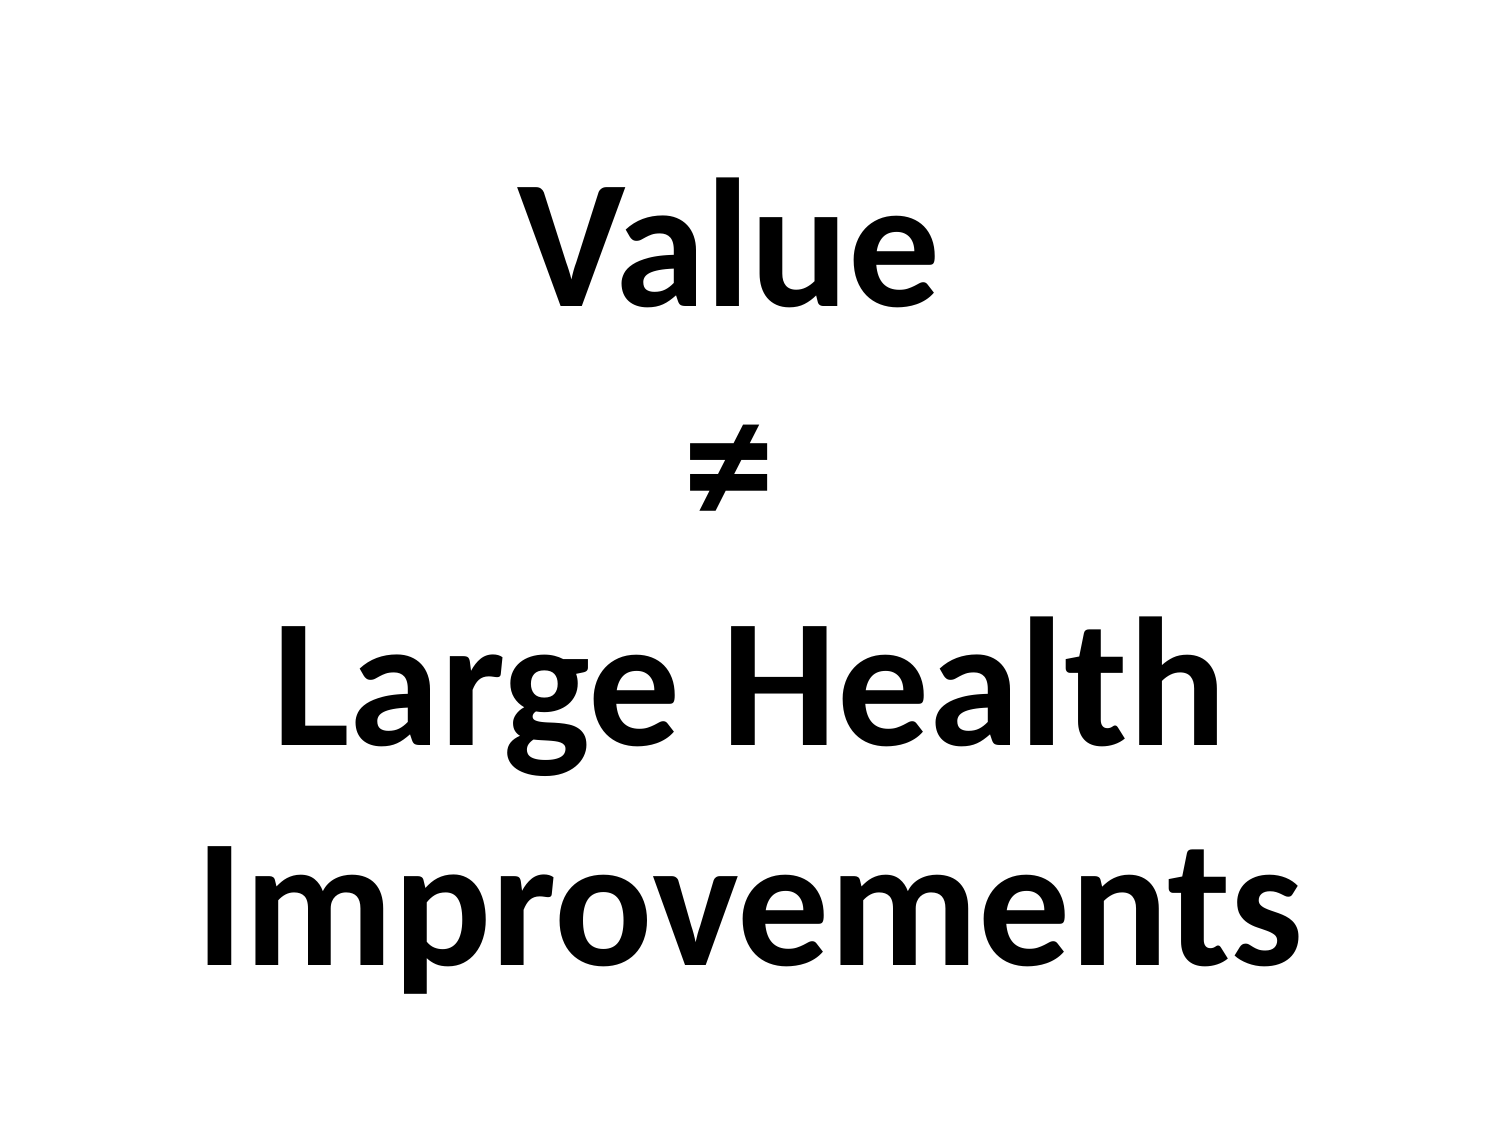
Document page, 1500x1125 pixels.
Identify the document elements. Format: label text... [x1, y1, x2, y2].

title Value ≠ Large Health Improvements [24, 450, 1475, 675]
